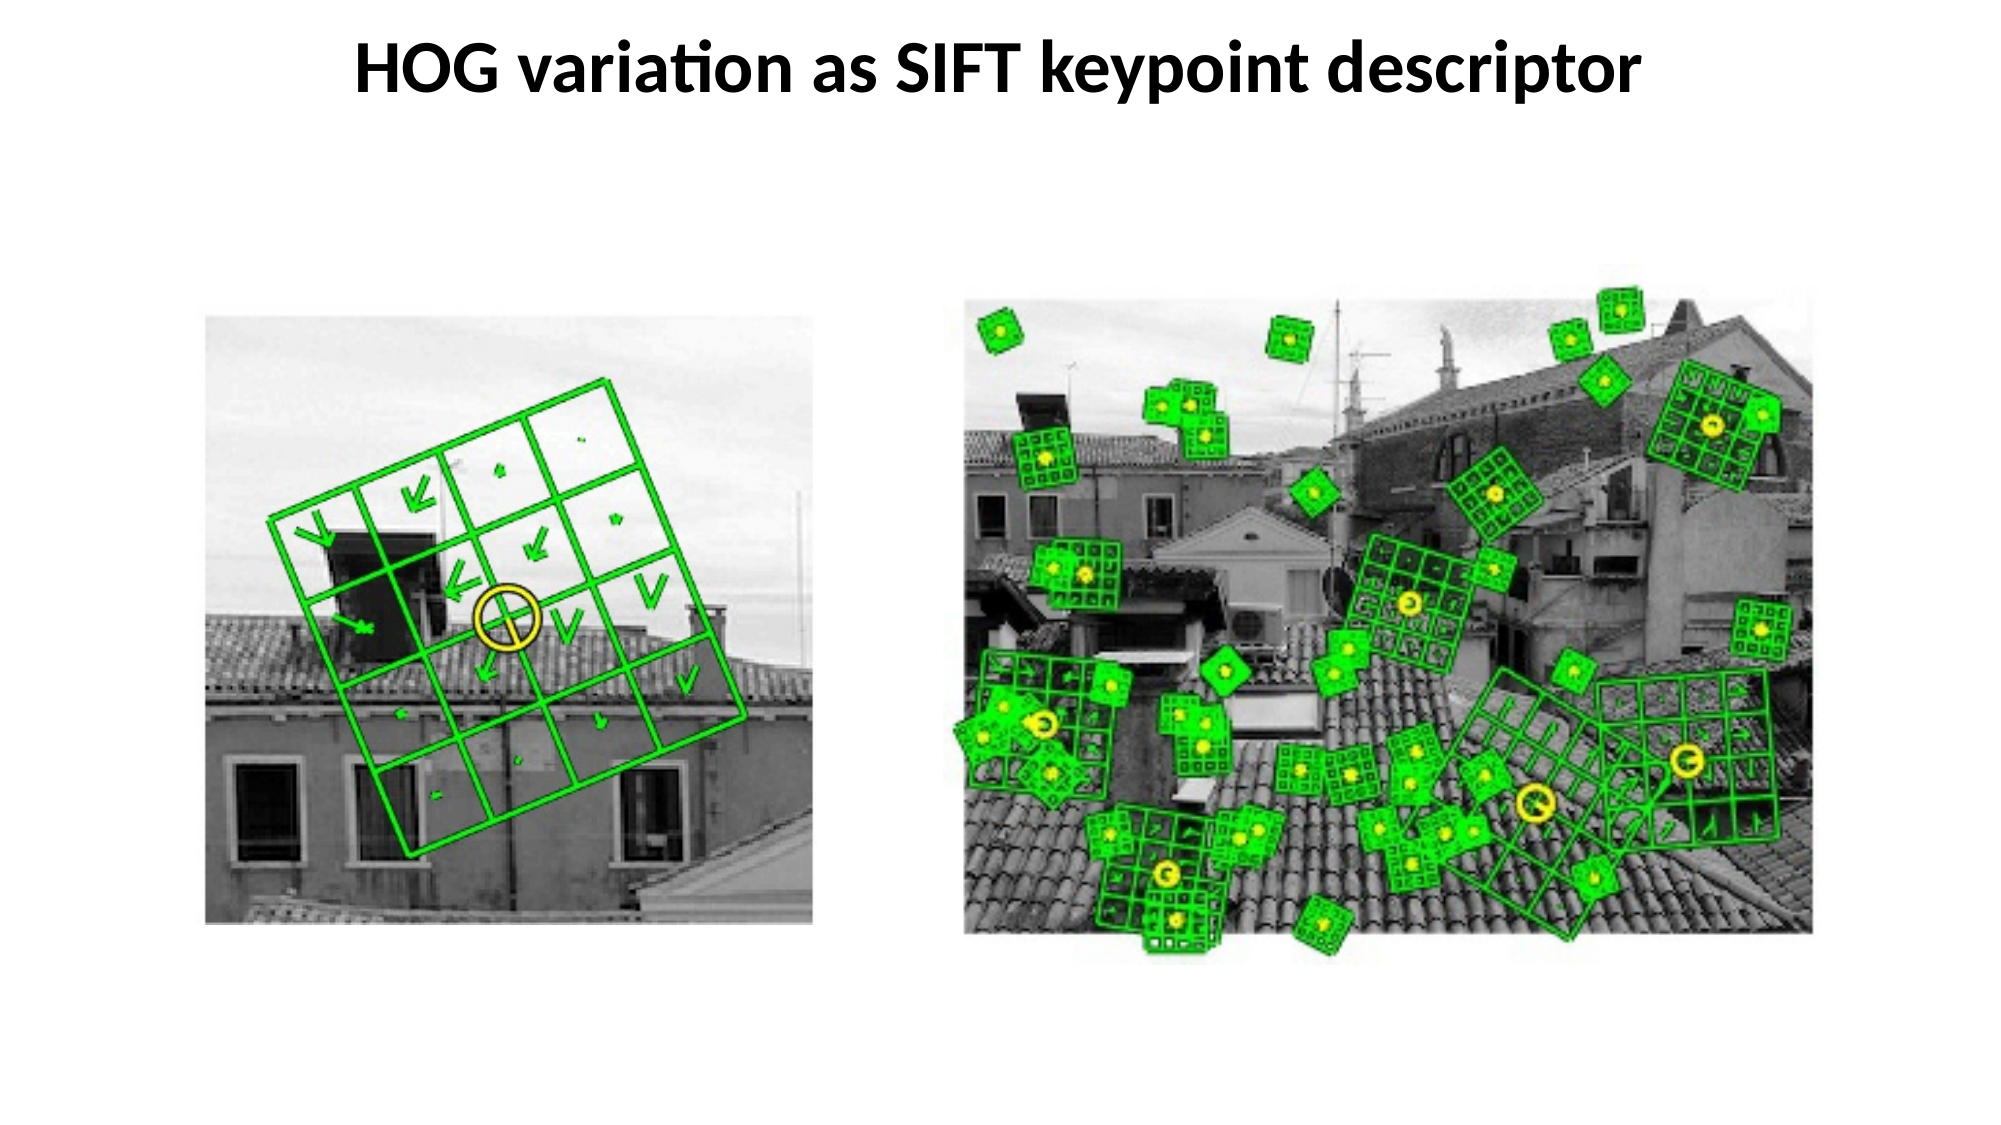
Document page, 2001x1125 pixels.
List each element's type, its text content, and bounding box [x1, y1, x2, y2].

title HOG variation as SIFT keypoint descriptor [33, 0, 1967, 125]
picture [196, 304, 817, 925]
picture [943, 264, 1819, 965]
